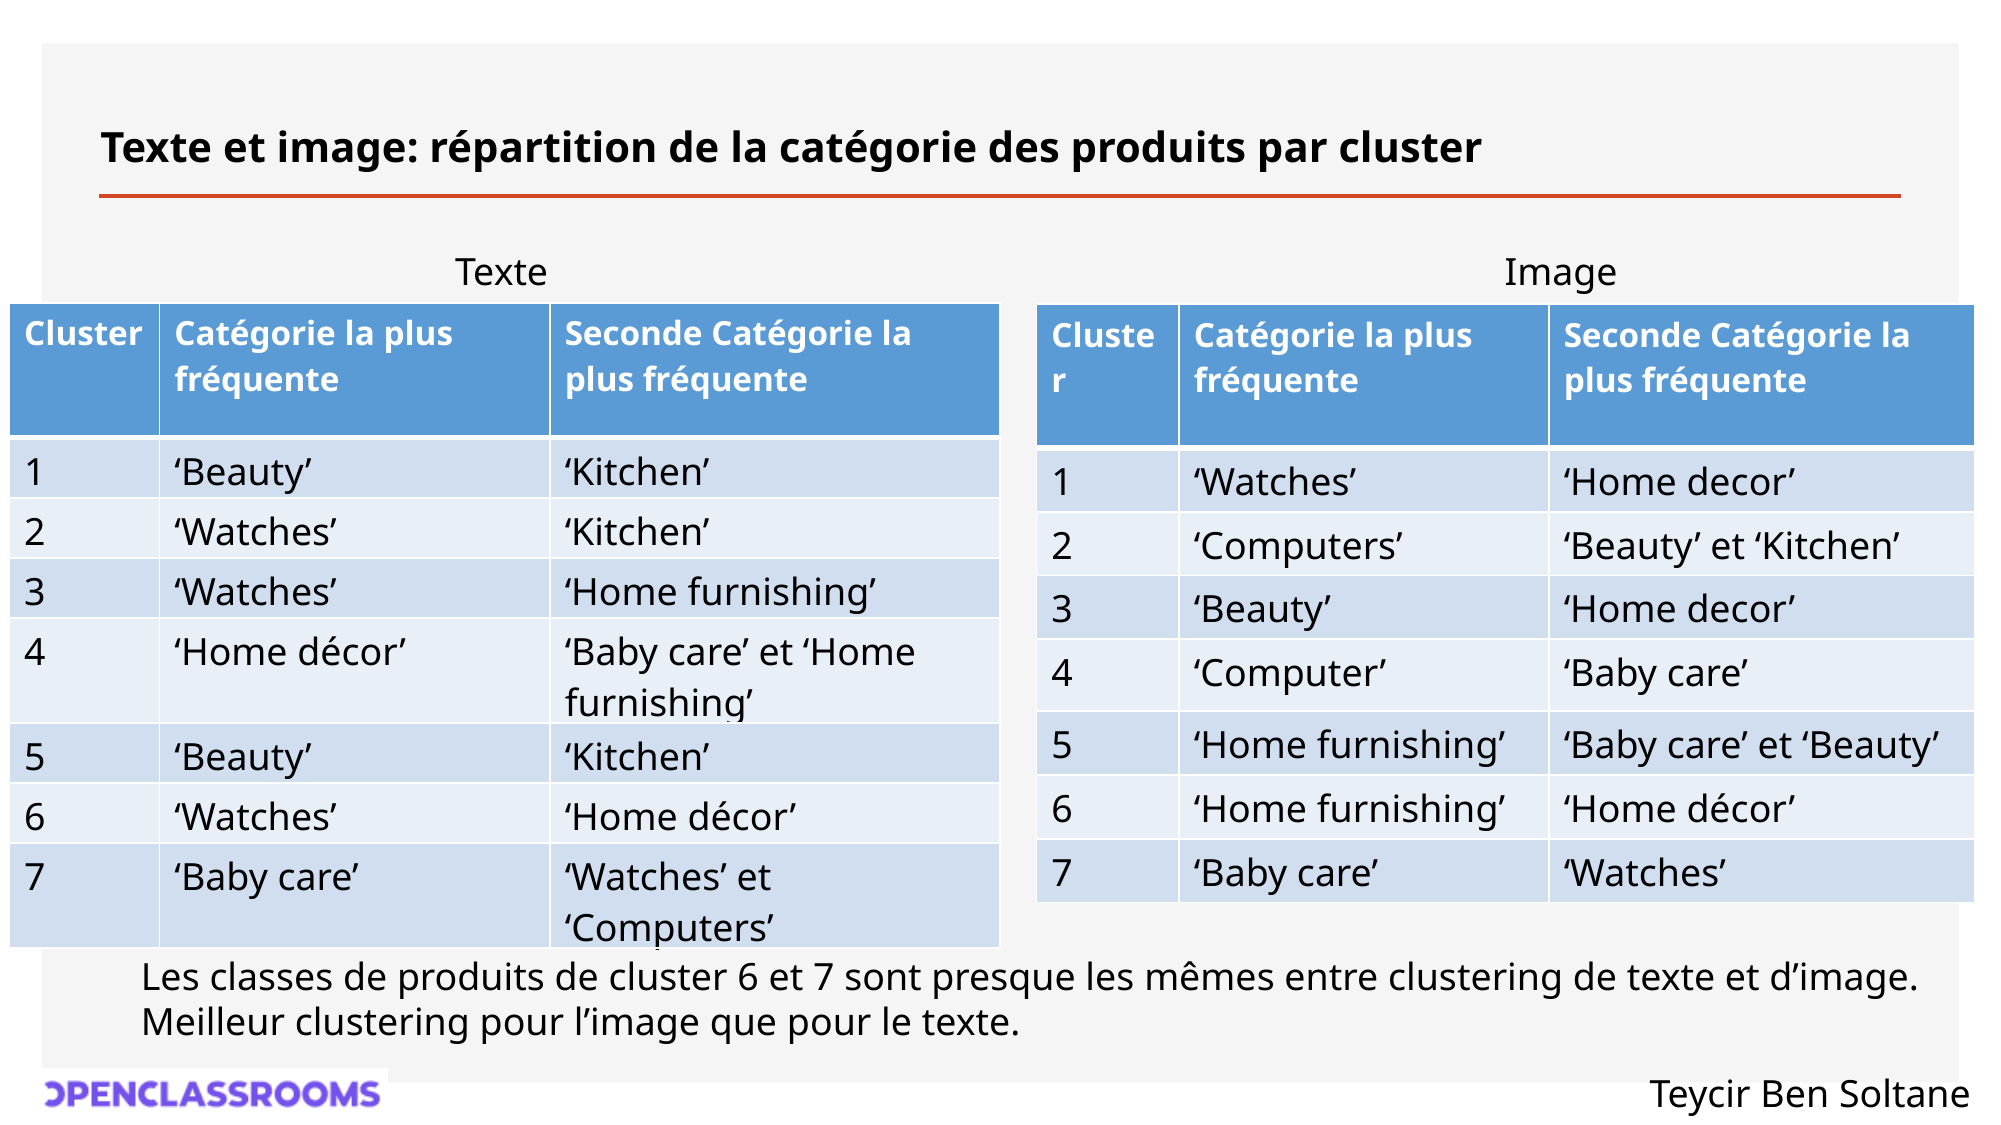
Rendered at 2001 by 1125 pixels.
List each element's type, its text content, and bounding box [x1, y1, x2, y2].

table_cell ‘Watches’ et ‘Computers’ [551, 844, 999, 945]
table_cell ‘Home furnishing’ [551, 559, 999, 617]
table_cell 7 [1037, 840, 1178, 902]
table_header Catégorie la plus fréquente [160, 304, 549, 435]
table_cell 6 [1037, 776, 1178, 838]
table_cell ‘Home decor’ [1550, 576, 1974, 638]
table_cell ‘Home furnishing’ [1180, 712, 1548, 774]
table_cell ‘Watches’ [1550, 840, 1974, 902]
table_cell ‘Watches’ [1180, 451, 1548, 511]
table_cell 1 [1037, 451, 1178, 511]
picture [37, 1068, 388, 1119]
table_cell 4 [10, 619, 159, 722]
table_header Seconde Catégorie la plus fréquente [551, 304, 999, 435]
table_cell 1 [10, 440, 159, 497]
table_cell ‘Kitchen’ [551, 724, 999, 782]
table_cell ‘Beauty’ [160, 440, 549, 497]
table_cell ‘Computers’ [1180, 513, 1548, 575]
table_cell ‘Beauty’ et ‘Kitchen’ [1550, 513, 1974, 575]
text_box Texte [440, 240, 668, 301]
table_cell ‘Baby care’ [1550, 640, 1974, 710]
table_cell 3 [1037, 576, 1178, 638]
text_box Teycir Ben Soltane [1634, 1062, 2000, 1123]
table_cell 2 [10, 499, 159, 557]
table_cell ‘Beauty’ [160, 724, 549, 782]
title Texte et image: répartition de la catégorie des produits par cluster [85, 73, 1533, 179]
table_cell ‘Home décor’ [1550, 776, 1974, 838]
table_header Seconde Catégorie la plus fréquente [1550, 305, 1974, 445]
table_cell ‘Home décor’ [551, 784, 999, 842]
table_cell ‘Computer’ [1180, 640, 1548, 710]
table_cell 6 [10, 784, 159, 842]
table_cell ‘Kitchen’ [551, 499, 999, 557]
table_cell ‘Baby care’ et ‘Beauty’ [1550, 712, 1974, 774]
table_cell ‘Kitchen’ [551, 440, 999, 497]
table_cell 2 [1037, 513, 1178, 575]
table_cell 4 [1037, 640, 1178, 710]
table_cell ‘Beauty’ [1180, 576, 1548, 638]
table_cell ‘Home décor’ [160, 619, 549, 722]
table_cell ‘Baby care’ [160, 844, 549, 945]
table_cell ‘Watches’ [160, 559, 549, 617]
text_box Les classes de produits de cluster 6 et 7 sont presque les mêmes entre clustering de texte et d’image. Meilleur clustering pour l’image que pour le texte. [126, 945, 2000, 1051]
table_cell ‘Watches’ [160, 784, 549, 842]
table_header Cluster [1037, 305, 1178, 445]
table_cell ‘Home decor’ [1550, 451, 1974, 511]
table_cell ‘Home furnishing’ [1180, 776, 1548, 838]
table_cell ‘Watches’ [160, 499, 549, 557]
table_cell ‘Baby care’ [1180, 840, 1548, 902]
table_cell ‘Baby care’ et ‘Home furnishing’ [551, 619, 999, 722]
table_cell 5 [10, 724, 159, 782]
text_box Image [1489, 240, 1717, 301]
table_header Cluster [10, 304, 159, 435]
table_cell 3 [10, 559, 159, 617]
table_cell 5 [1037, 712, 1178, 774]
table_header Catégorie la plus fréquente [1180, 305, 1548, 445]
table_cell 7 [10, 844, 159, 947]
